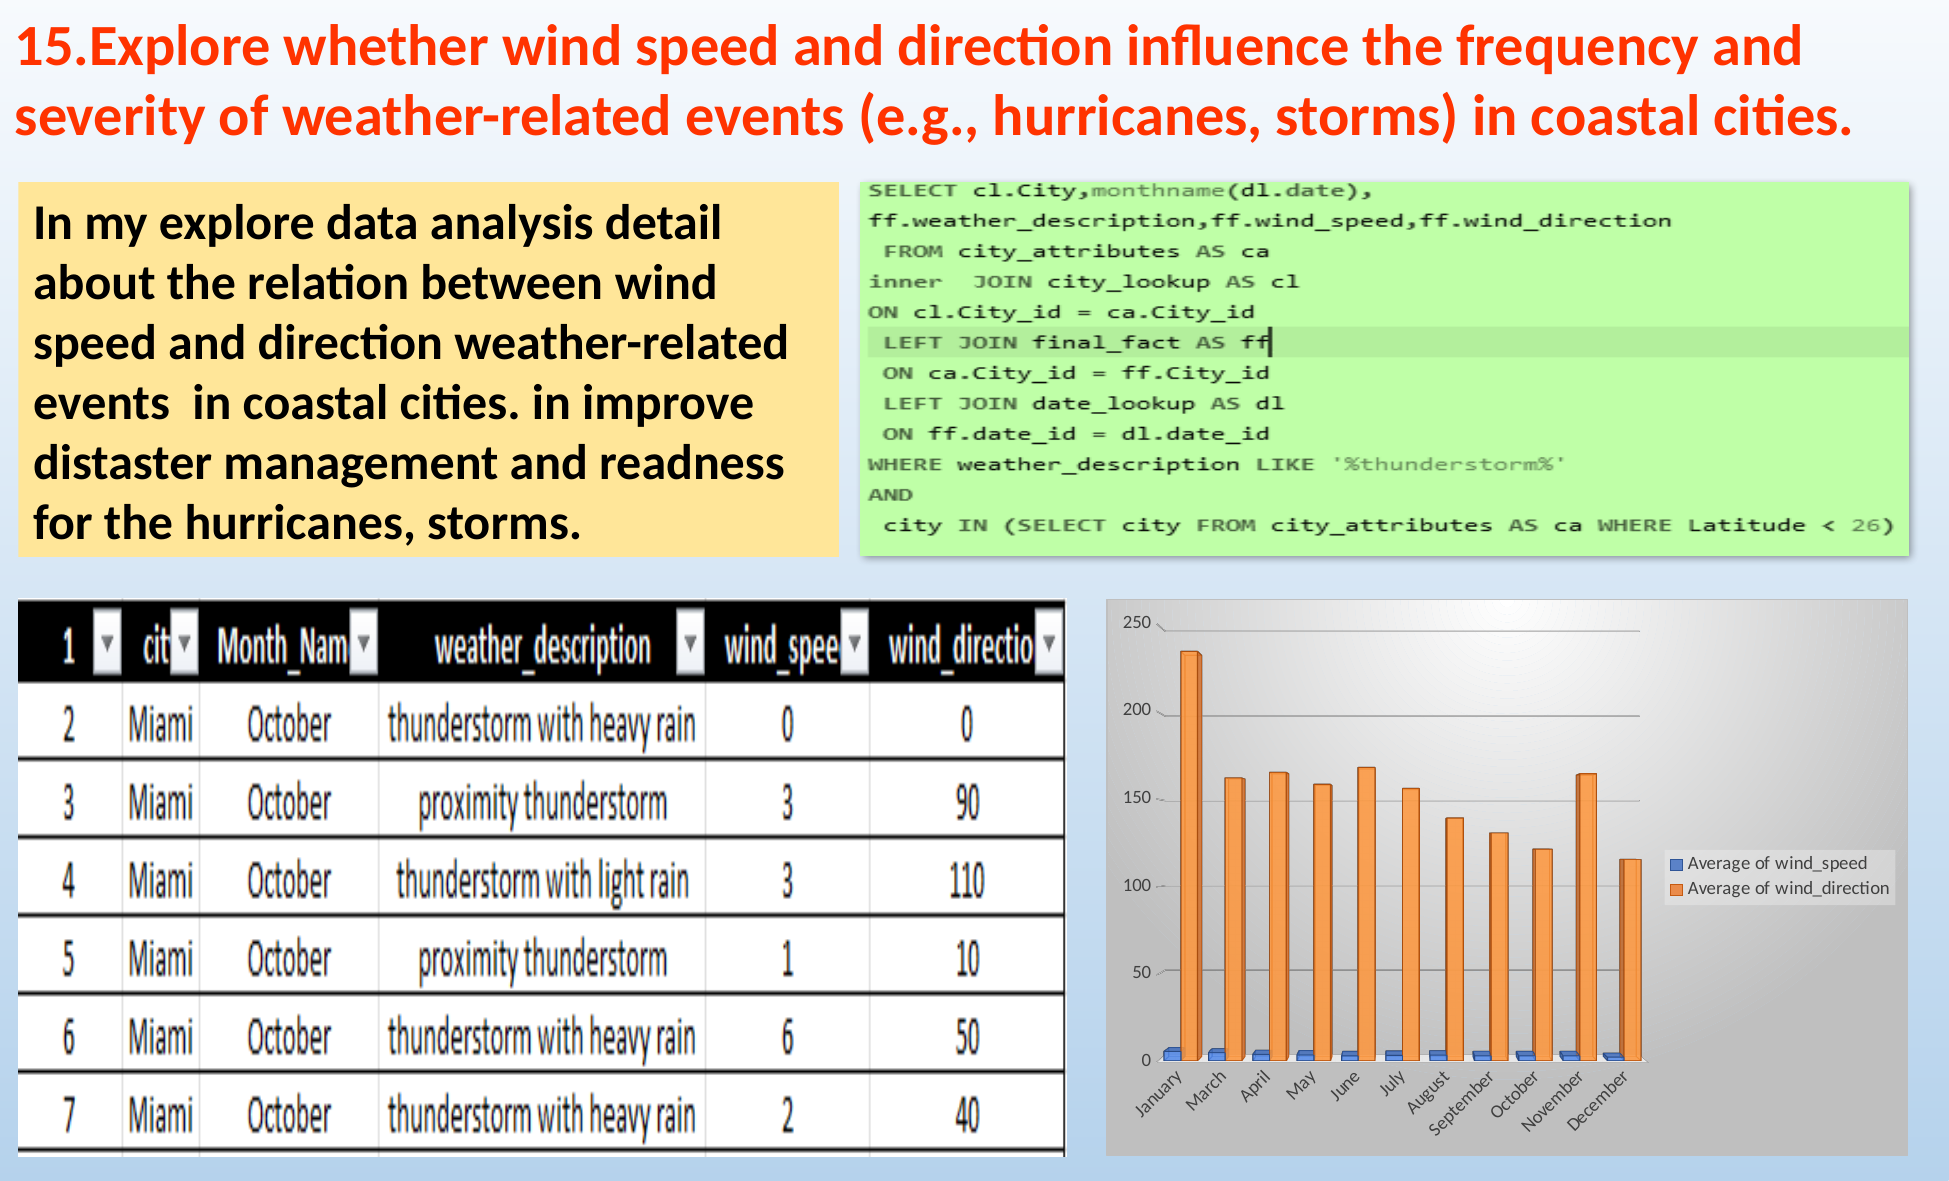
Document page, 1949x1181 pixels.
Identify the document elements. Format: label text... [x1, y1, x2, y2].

text_box 15.Explore whether wind speed and direction influence the frequency and severity of weather-related events (e.g., hurricanes, storms) in coastal cities. [0, 0, 1949, 155]
picture [860, 182, 1909, 556]
picture [18, 598, 1067, 1157]
chart [1106, 598, 1909, 1157]
text_box In my explore data analysis detail about the relation between wind speed and direction weather-related events in coastal cities. in improve distaster management and readness for the hurricanes, storms. [18, 182, 839, 557]
